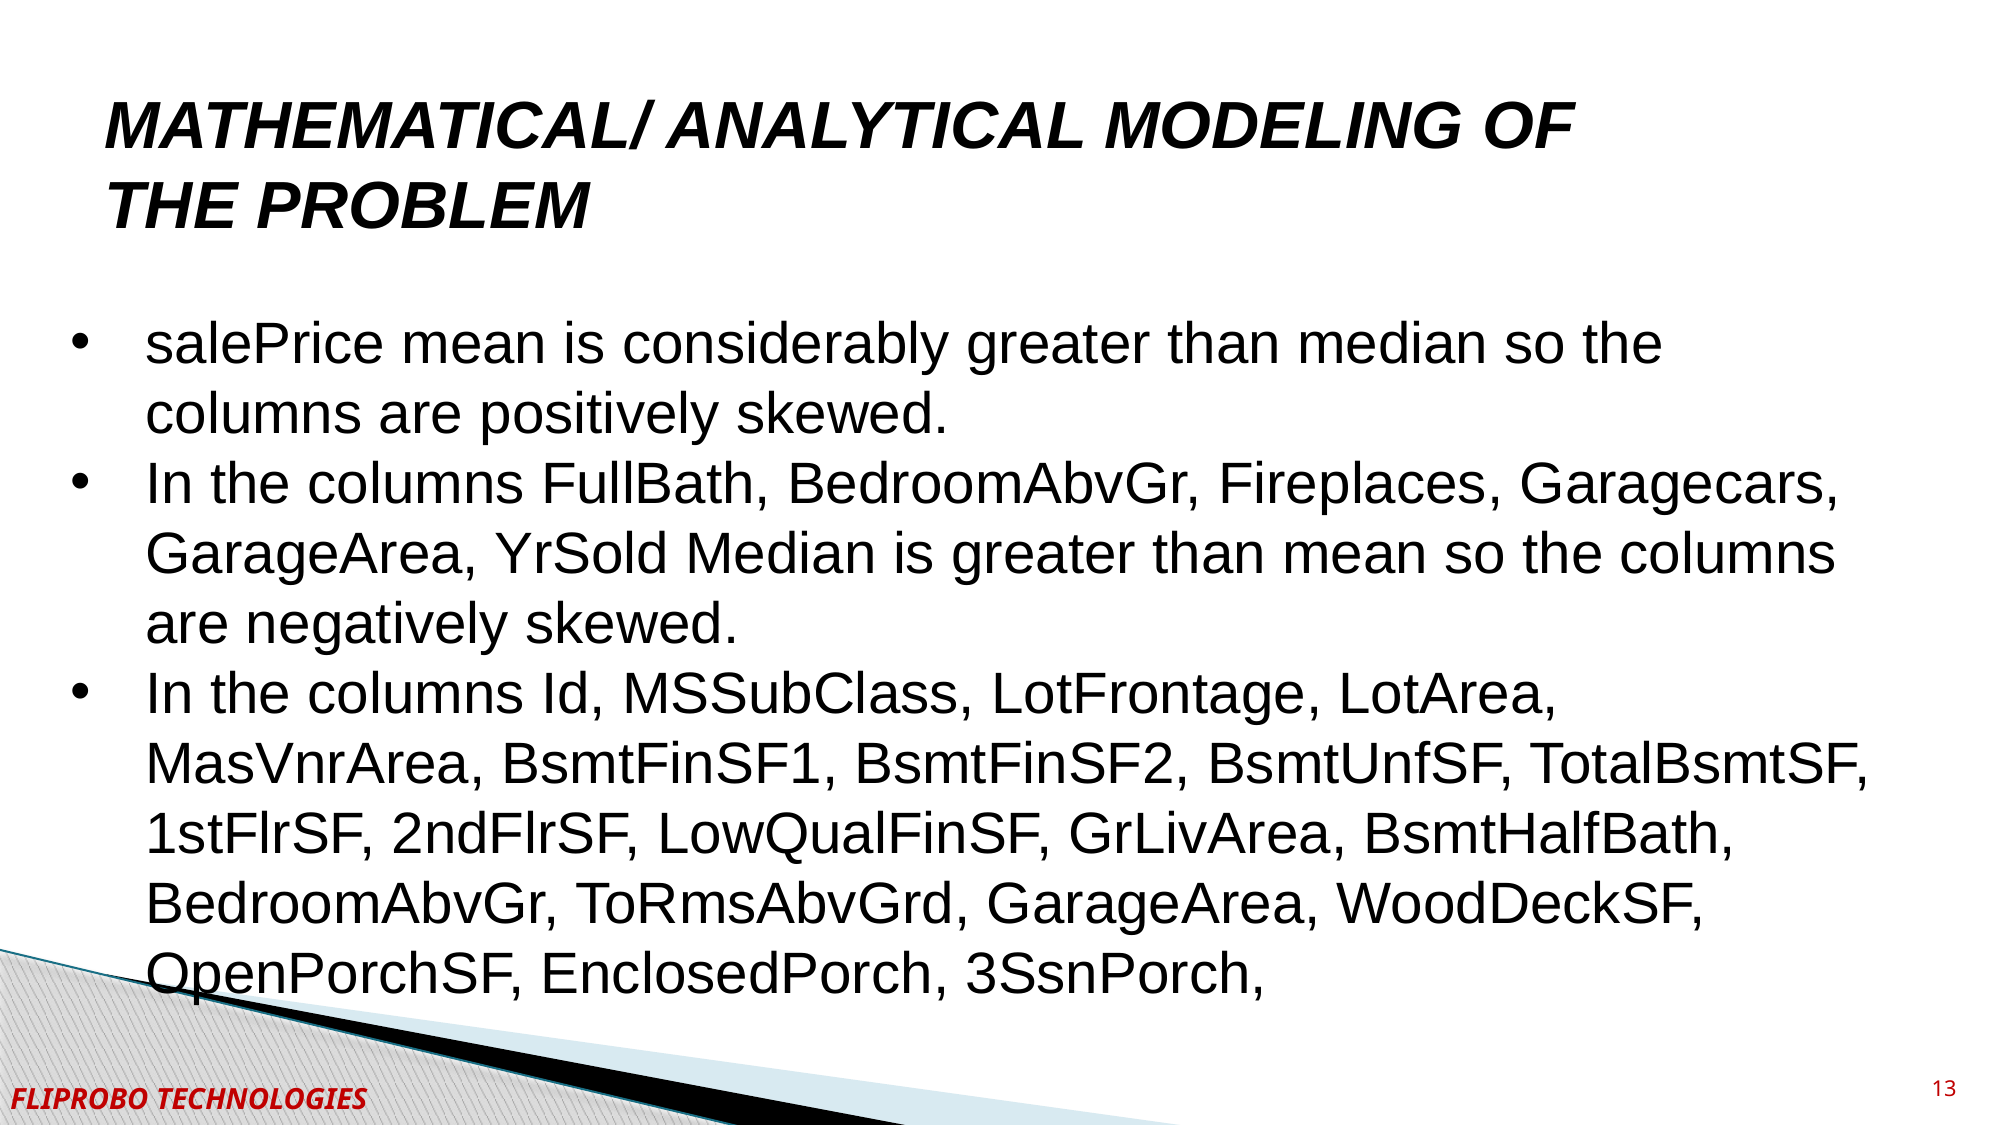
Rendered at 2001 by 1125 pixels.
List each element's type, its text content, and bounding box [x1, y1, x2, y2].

text_box MATHEMATICAL/ ANALYTICAL MODELING OF THE PROBLEM [89, 74, 1673, 250]
text_box salePrice mean is considerably greater than median so the columns are positively skewed. In the columns FullBath, BedroomAbvGr, Fireplaces, Garagecars, GarageArea, YrSold Median is greater than mean so the columns are negatively skewed. In the columns Id, MSSubClass, LotFrontage, LotArea, MasVnrArea, BsmtFinSF1, BsmtFinSF2, BsmtUnfSF, TotalBsmtSF, 1stFlrSF, 2ndFlrSF, LowQualFinSF, GrLivArea, BsmtHalfBath, BedroomAbvGr, ToRmsAbvGrd, GarageArea, WoodDeckSF, OpenPorchSF, EnclosedPorch, 3SsnPorch, [55, 297, 1897, 1013]
slide_number 13 [1891, 1051, 1972, 1112]
footer FLIPROBO TECHNOLOGIES [0, 1067, 510, 1125]
